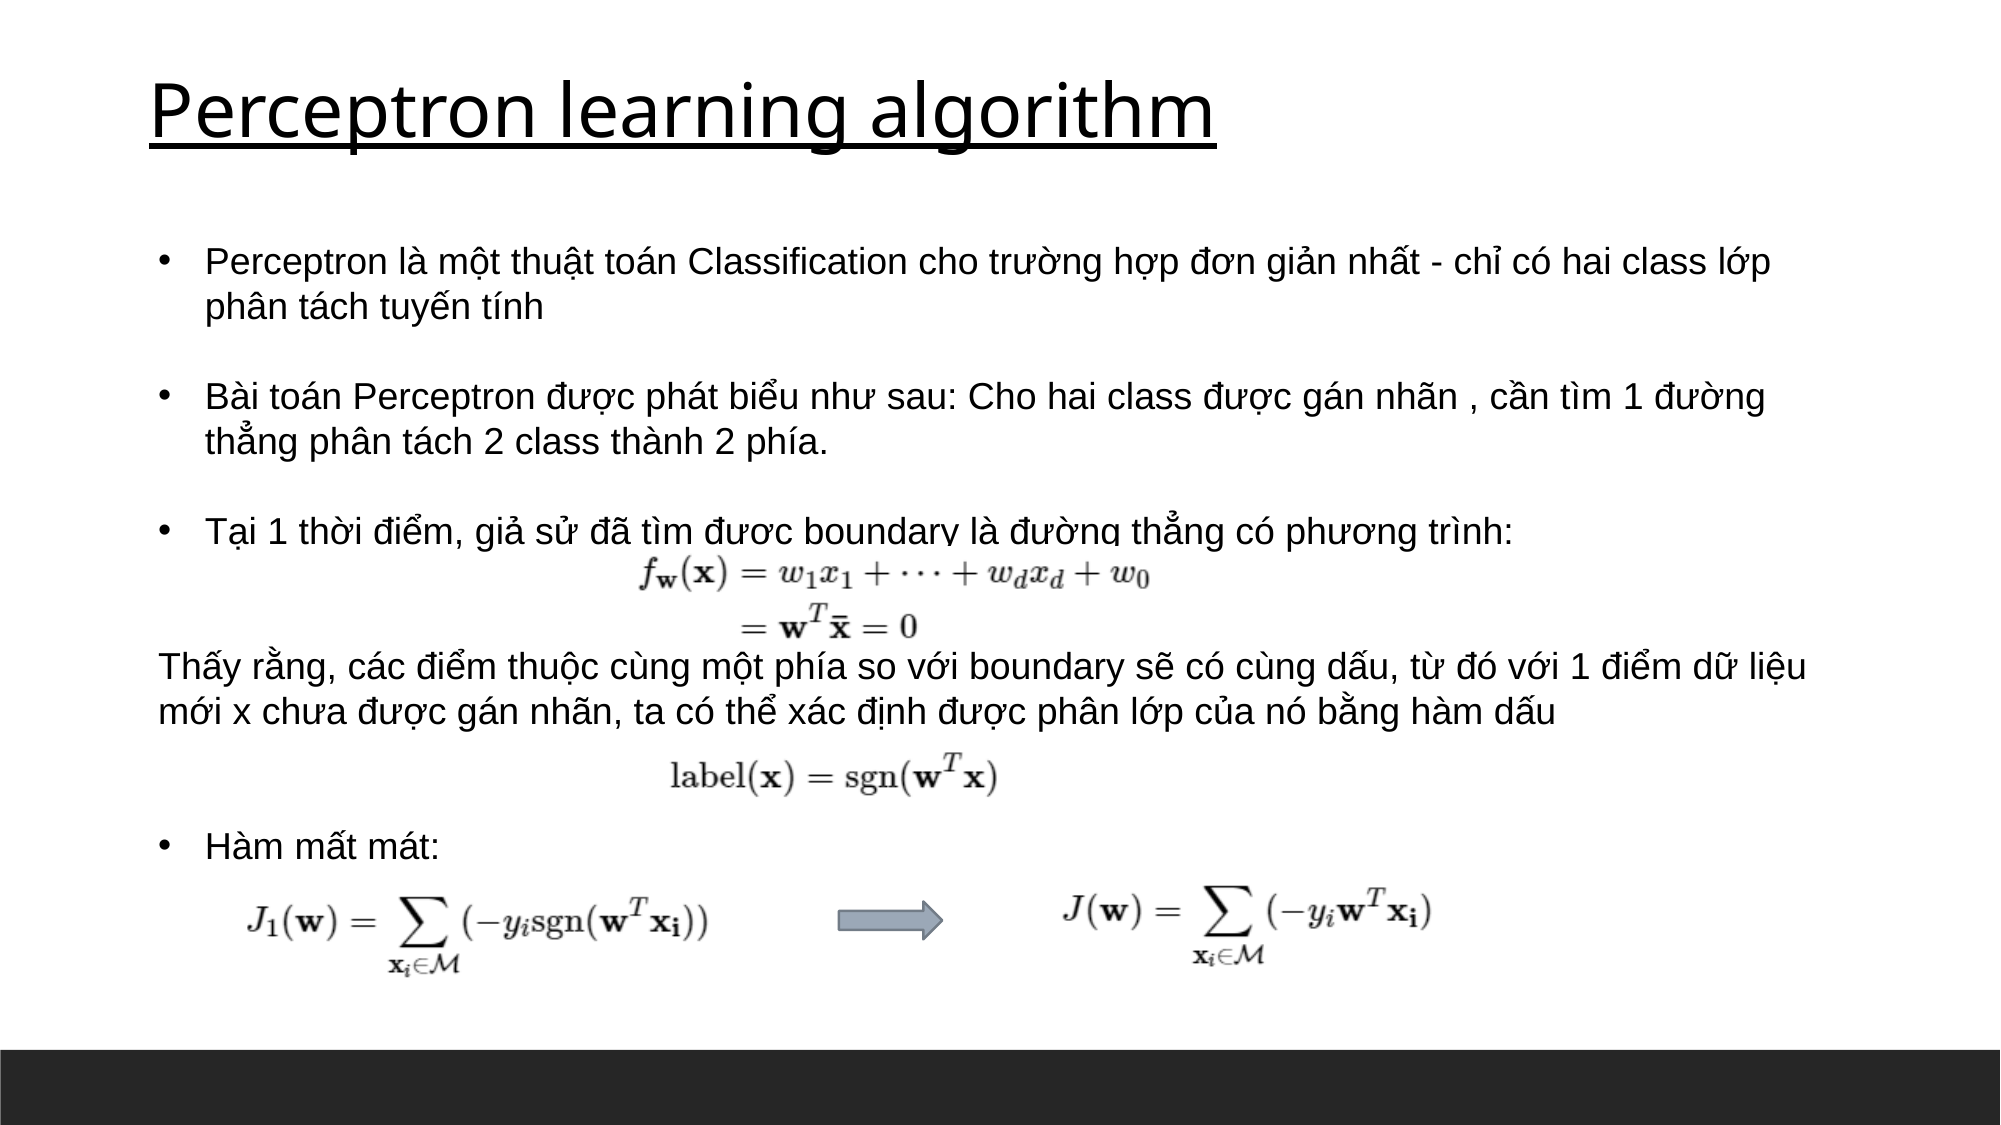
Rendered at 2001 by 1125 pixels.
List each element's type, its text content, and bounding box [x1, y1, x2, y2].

text_box [837, 900, 944, 941]
picture [246, 880, 711, 980]
picture [633, 546, 1154, 643]
text_box Perceptron learning algorithm [133, 55, 1886, 160]
text_box Perceptron là một thuật toán Classification cho trường hợp đơn giản nhất - chỉ có hai class lớp phân tách tuyến tính Bài toán Perceptron được phát biểu như sau: Cho hai class được gán nhãn , cần tìm 1 đường thẳng phân tách 2 class thành 2 phía. Tại 1 thời điểm, giả sử đã tìm được boundary là đường thẳng có phương trình: Thấy rằng, các điểm thuộc cùng một phía so với boundary sẽ có cùng dấu, từ đó với 1 điểm dữ liệu mới x chưa được gán nhãn, ta có thể xác định được phân lớp của nó bằng hàm dấu Hàm mất mát: [143, 229, 1877, 1099]
picture [666, 748, 1001, 806]
picture [1057, 872, 1438, 974]
